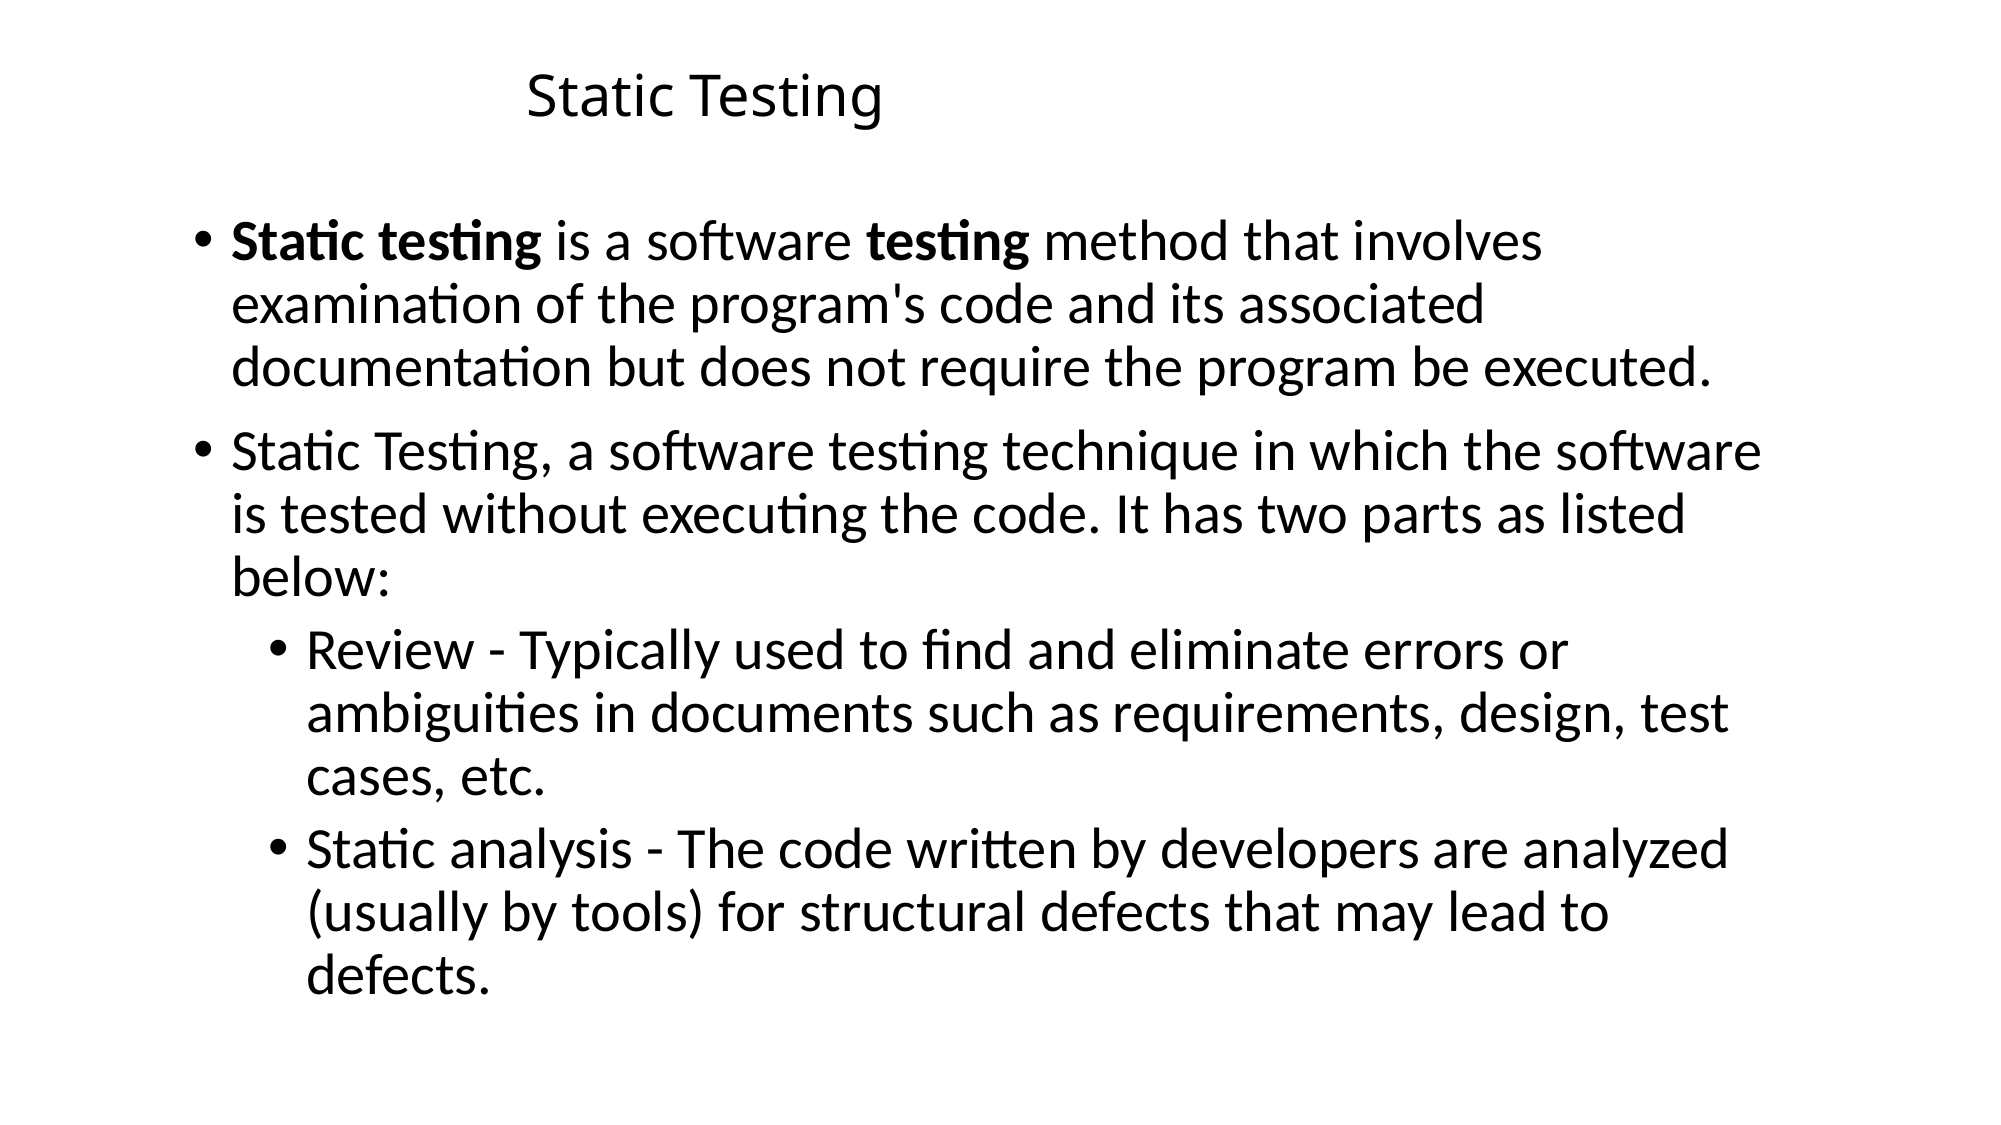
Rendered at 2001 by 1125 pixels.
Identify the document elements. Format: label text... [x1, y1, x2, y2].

list Static testing is a software testing method that involves examination of the program's code and its associated documentation but does not require the program be executed. Static Testing, a software testing technique in which the software is tested without executing the code. It has two parts as listed below: Review - Typically used to find and eliminate errors or ambiguities in documents such as requirements, design, test cases, etc. Static analysis - The code written by developers are analyzed (usually by tools) for structural defects that may lead to defects. [178, 202, 1816, 1067]
title Static Testing [511, 58, 1152, 137]
